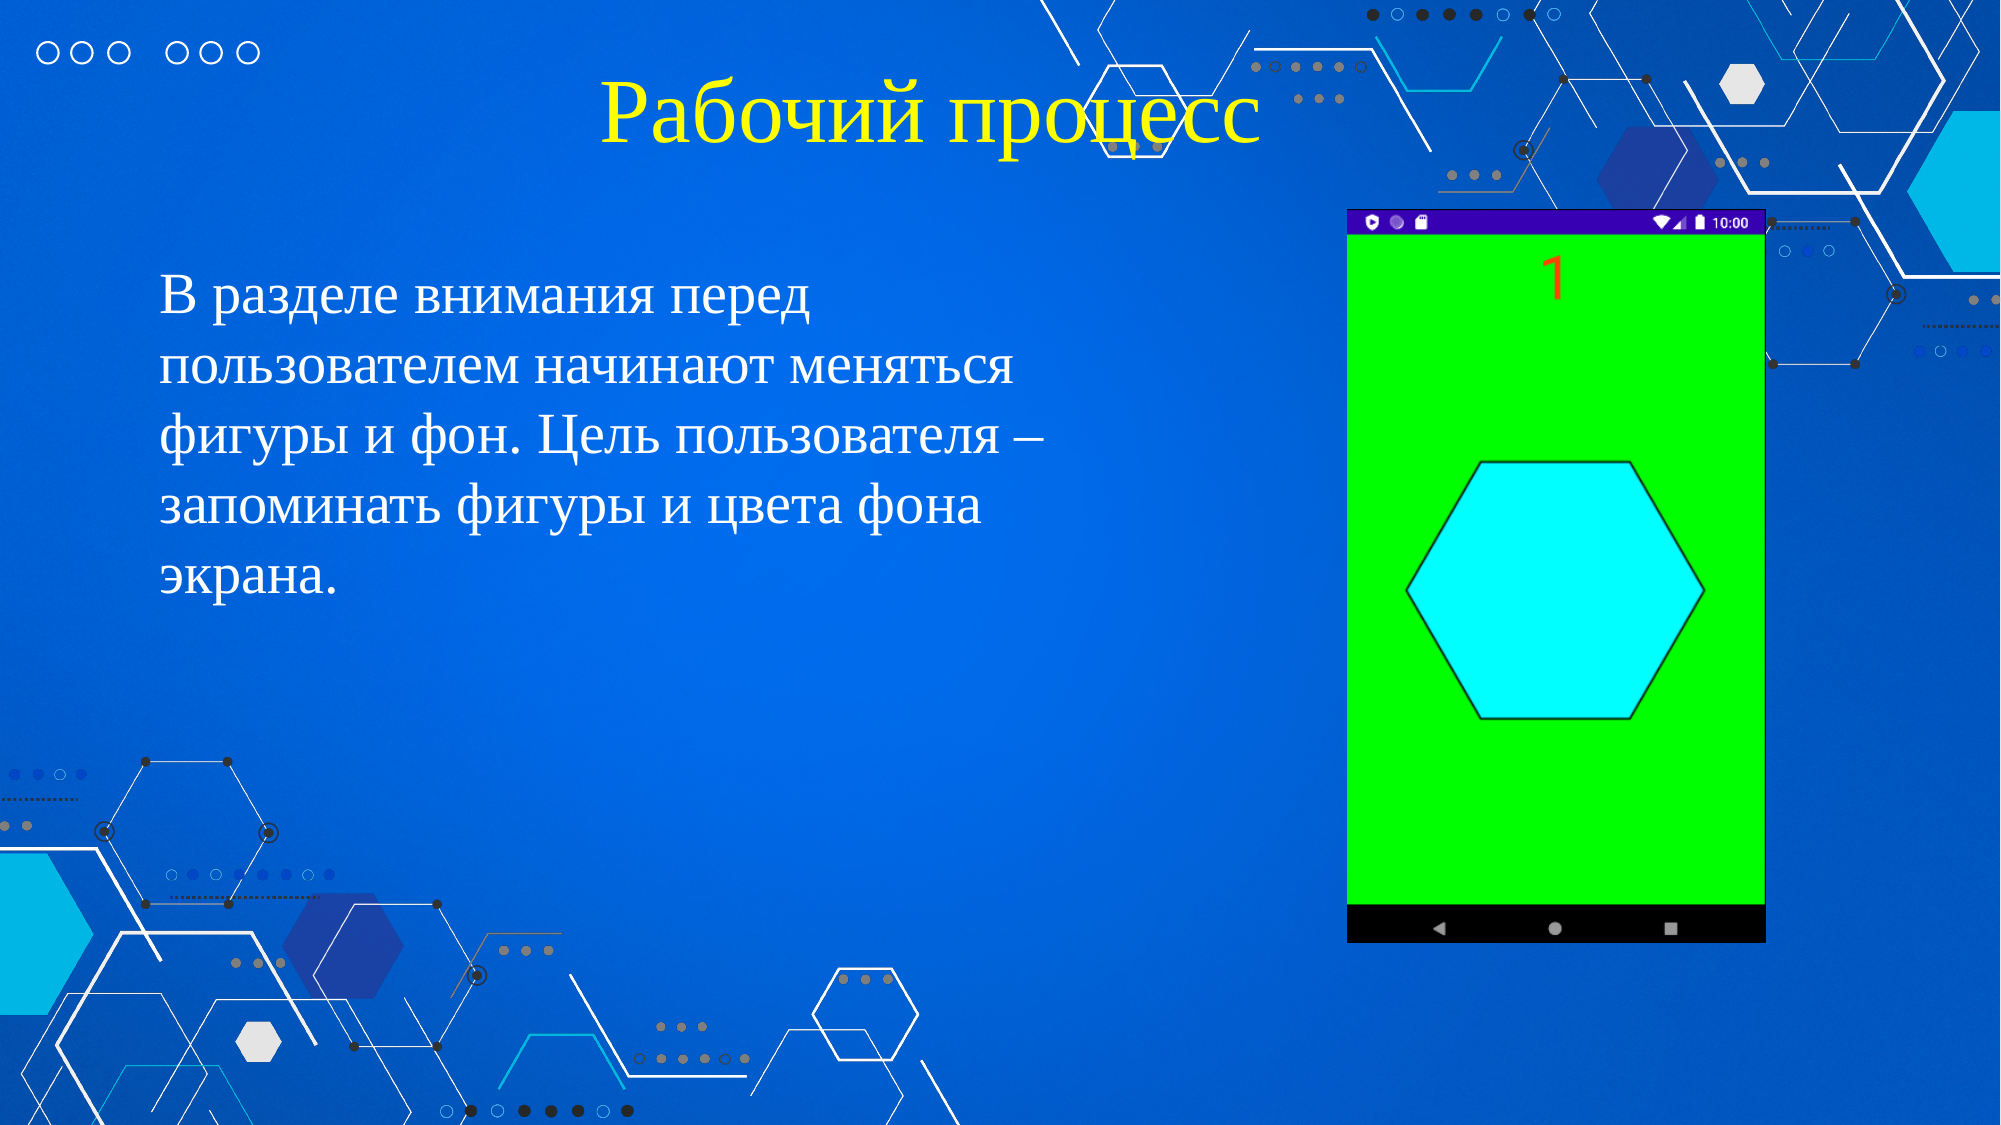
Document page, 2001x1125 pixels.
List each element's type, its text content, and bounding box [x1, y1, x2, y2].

text_box В разделе внимания перед пользователем начинают меняться фигуры и фон. Цель пользователя – запоминать фигуры и цвета фона экрана. [144, 248, 1078, 613]
text_box Рабочий процесс [584, 43, 1330, 169]
picture [0, 0, 2001, 1125]
